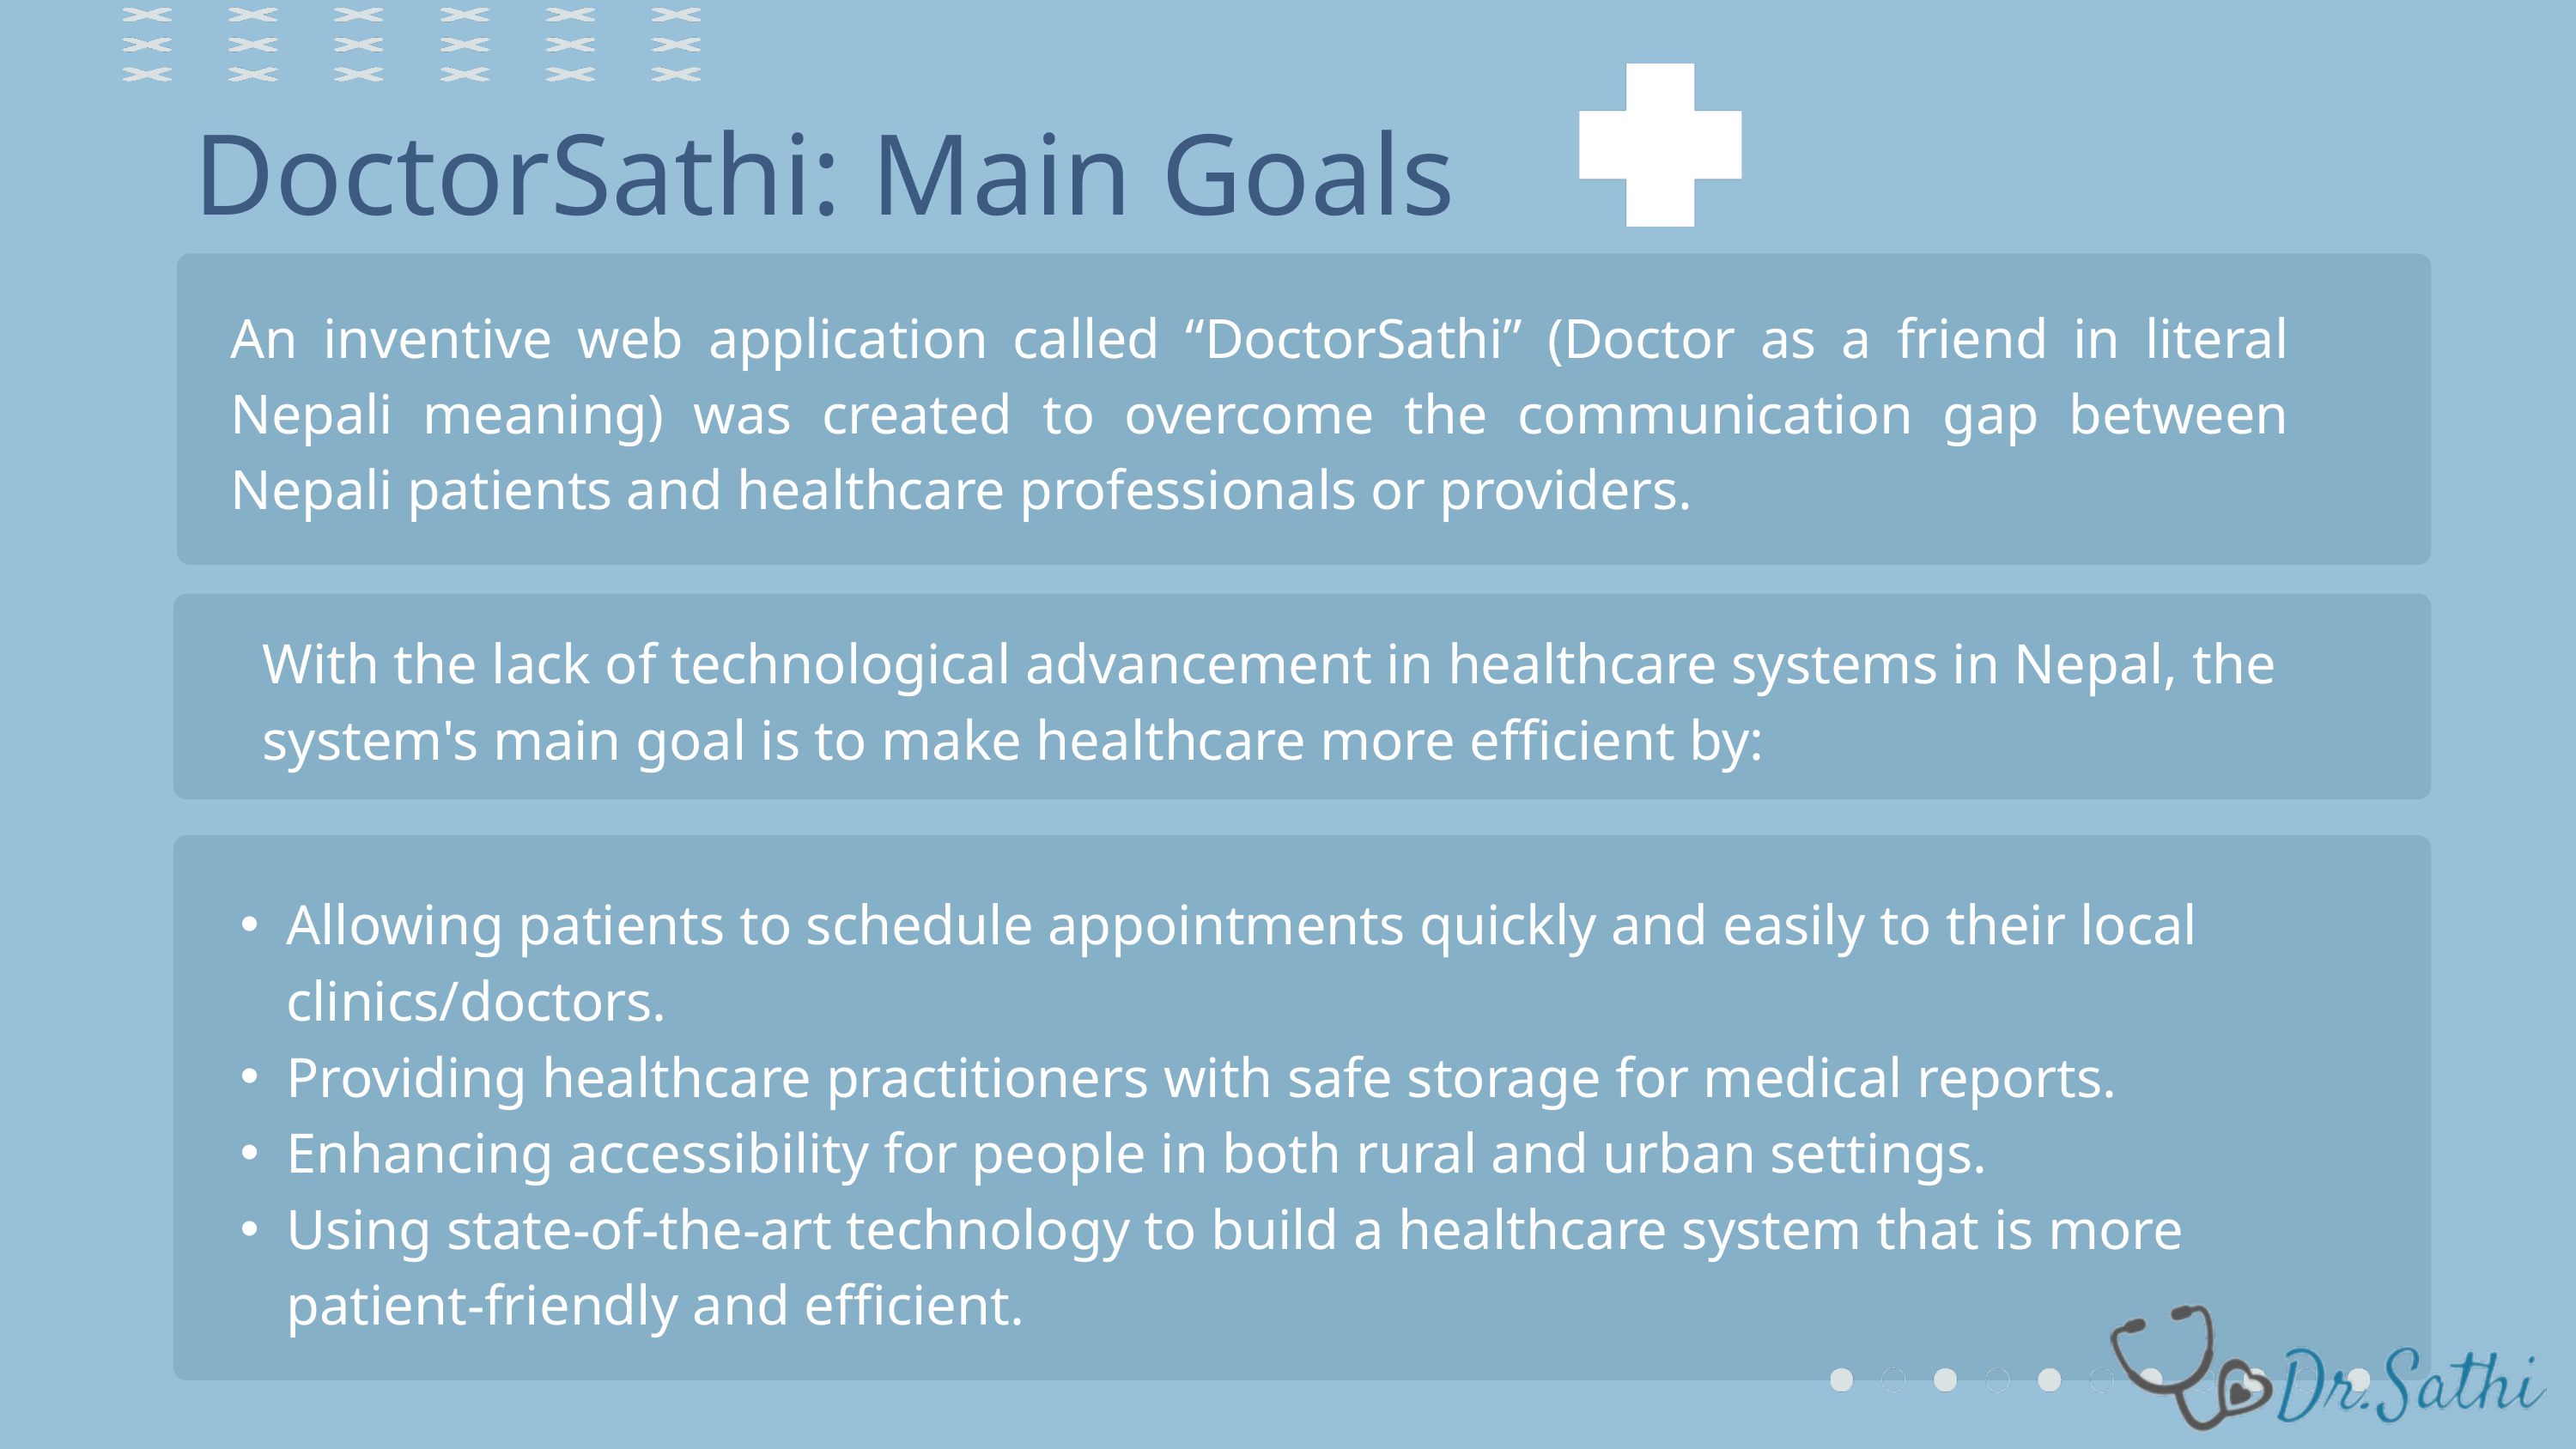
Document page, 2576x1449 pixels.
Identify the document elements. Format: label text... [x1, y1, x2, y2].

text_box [173, 593, 2432, 800]
text_box [122, 0, 702, 82]
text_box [176, 253, 2432, 566]
text_box DoctorSathi: Main Goals [193, 81, 2156, 238]
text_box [173, 834, 2432, 1381]
text_box [1830, 1390, 2062, 1393]
text_box [2062, 1252, 2576, 1449]
text_box [1579, 64, 1742, 81]
